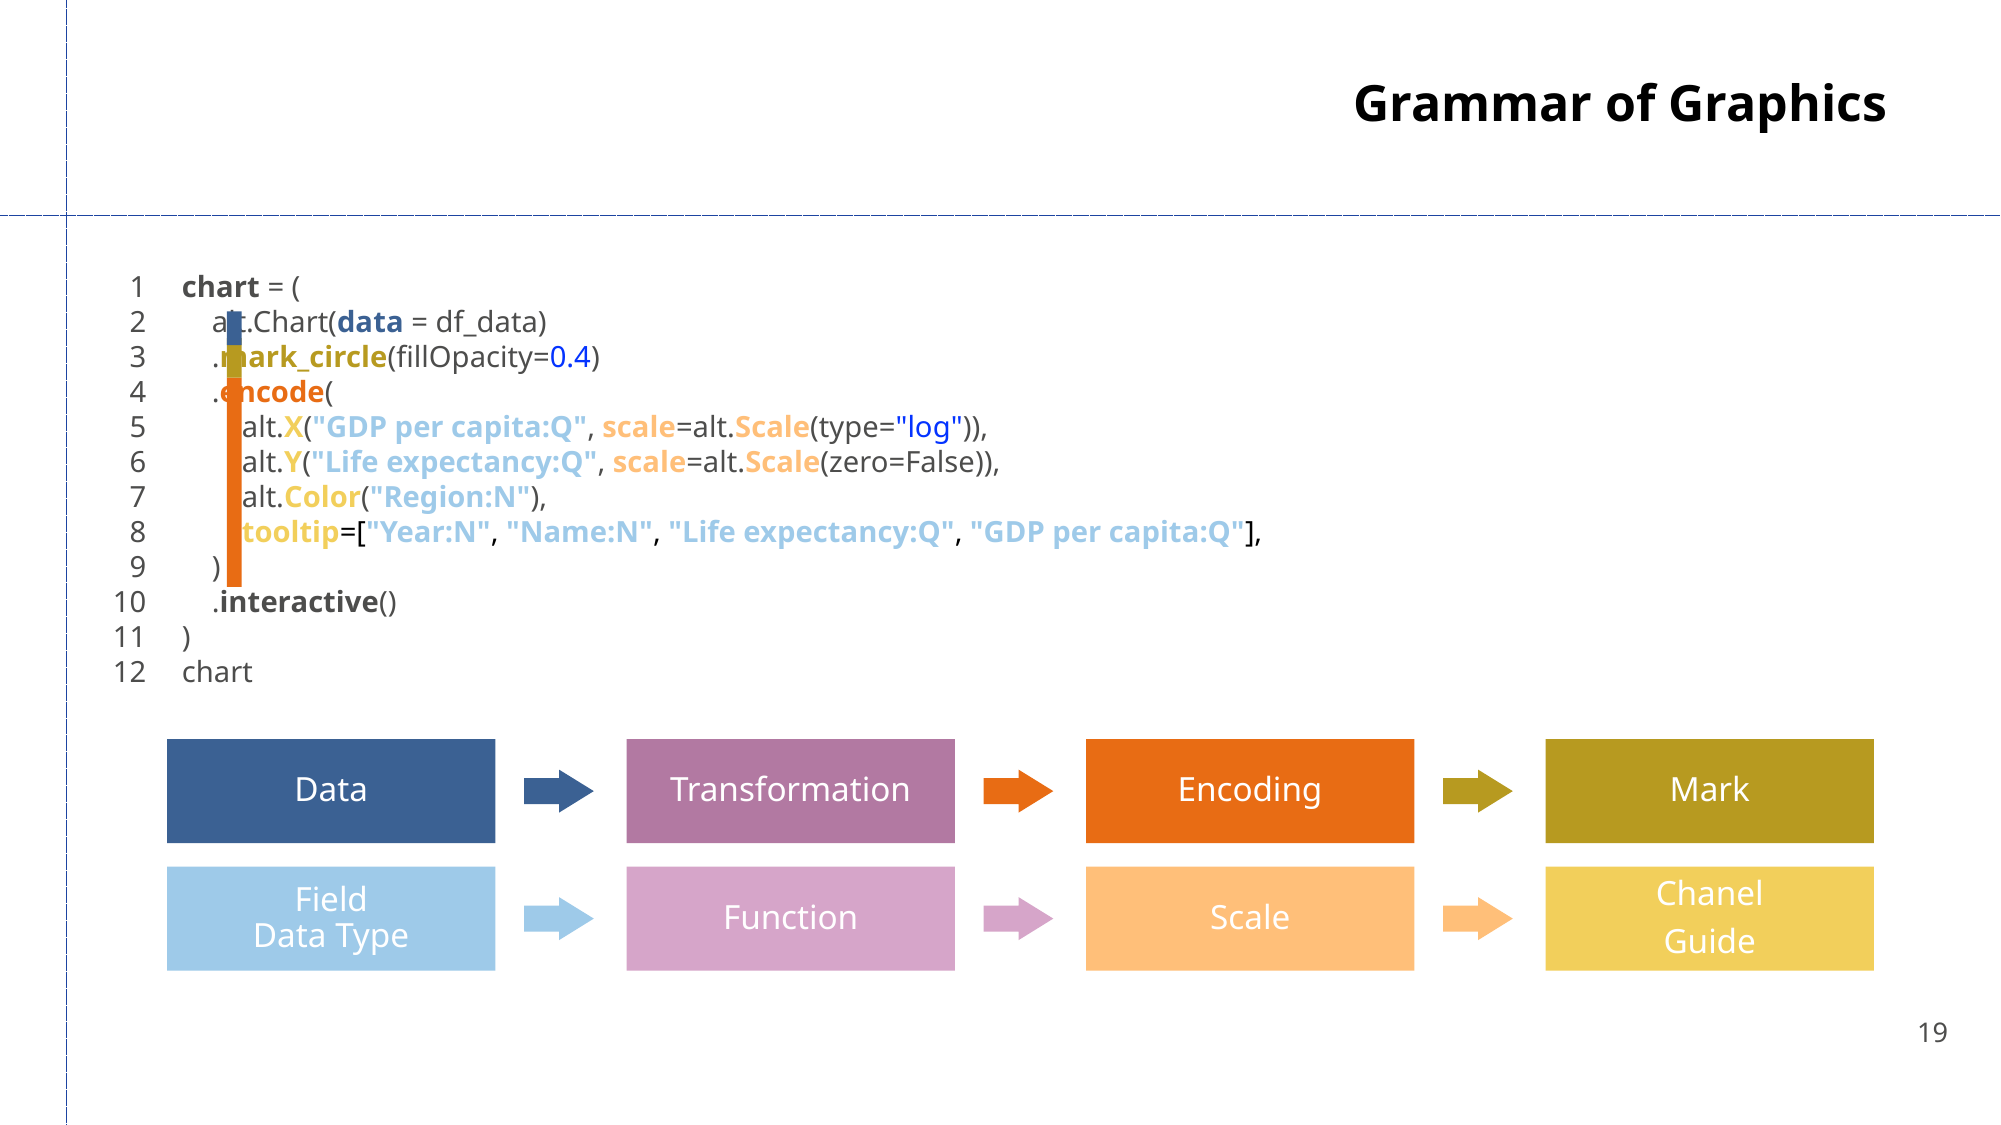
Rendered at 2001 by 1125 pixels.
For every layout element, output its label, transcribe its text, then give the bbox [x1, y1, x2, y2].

text_box [226, 346, 242, 378]
text_box [226, 378, 242, 587]
text_box 1 2 3 4 5 6 7 8 9 10 11 12 [117, 261, 162, 1100]
text_box [226, 311, 242, 346]
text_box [166, 738, 1875, 844]
slide_number 18 [1902, 1014, 1988, 1054]
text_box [166, 866, 1875, 971]
text_box chart = ( alt.Chart(data = df_data) .mark_circle(fillOpacity=0.4) .encode( alt.X("GDP per capita:Q", scale=alt.Scale(type="log")), alt.Y("Life expectancy:Q", scale=alt.Scale(zero=False)), alt.Color("Region:N"), tooltip=["Year:N", "Name:N", "Life expectancy:Q", "GDP per capita:Q"], ) .interactive() ) chart [167, 261, 1649, 700]
text_box Grammar of Graphics [552, 71, 1902, 144]
